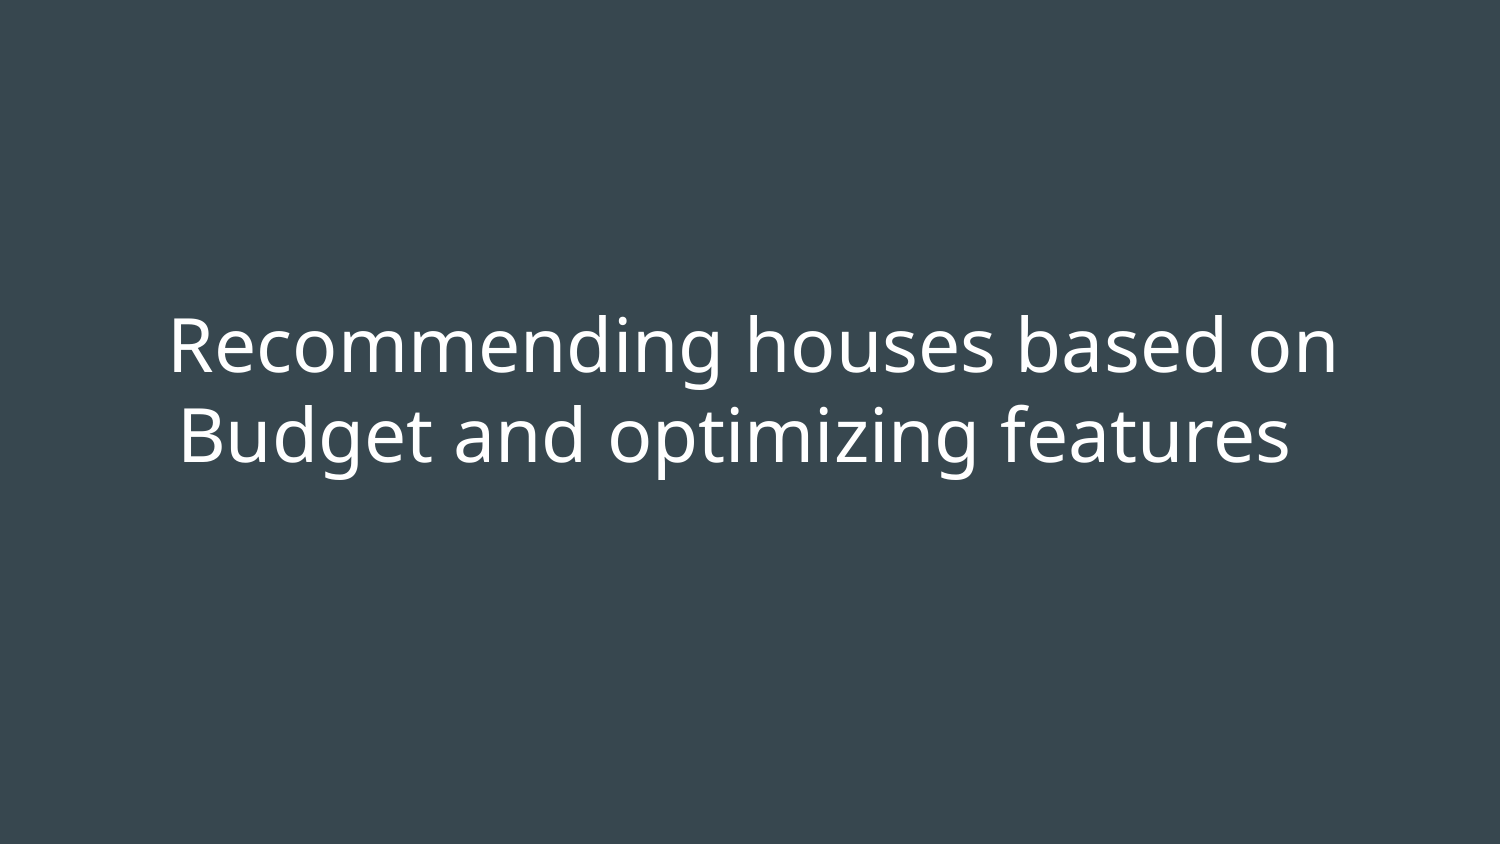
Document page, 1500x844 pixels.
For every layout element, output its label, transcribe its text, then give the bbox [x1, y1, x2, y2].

title Recommending houses based on Budget and optimizing features [110, 282, 1399, 493]
